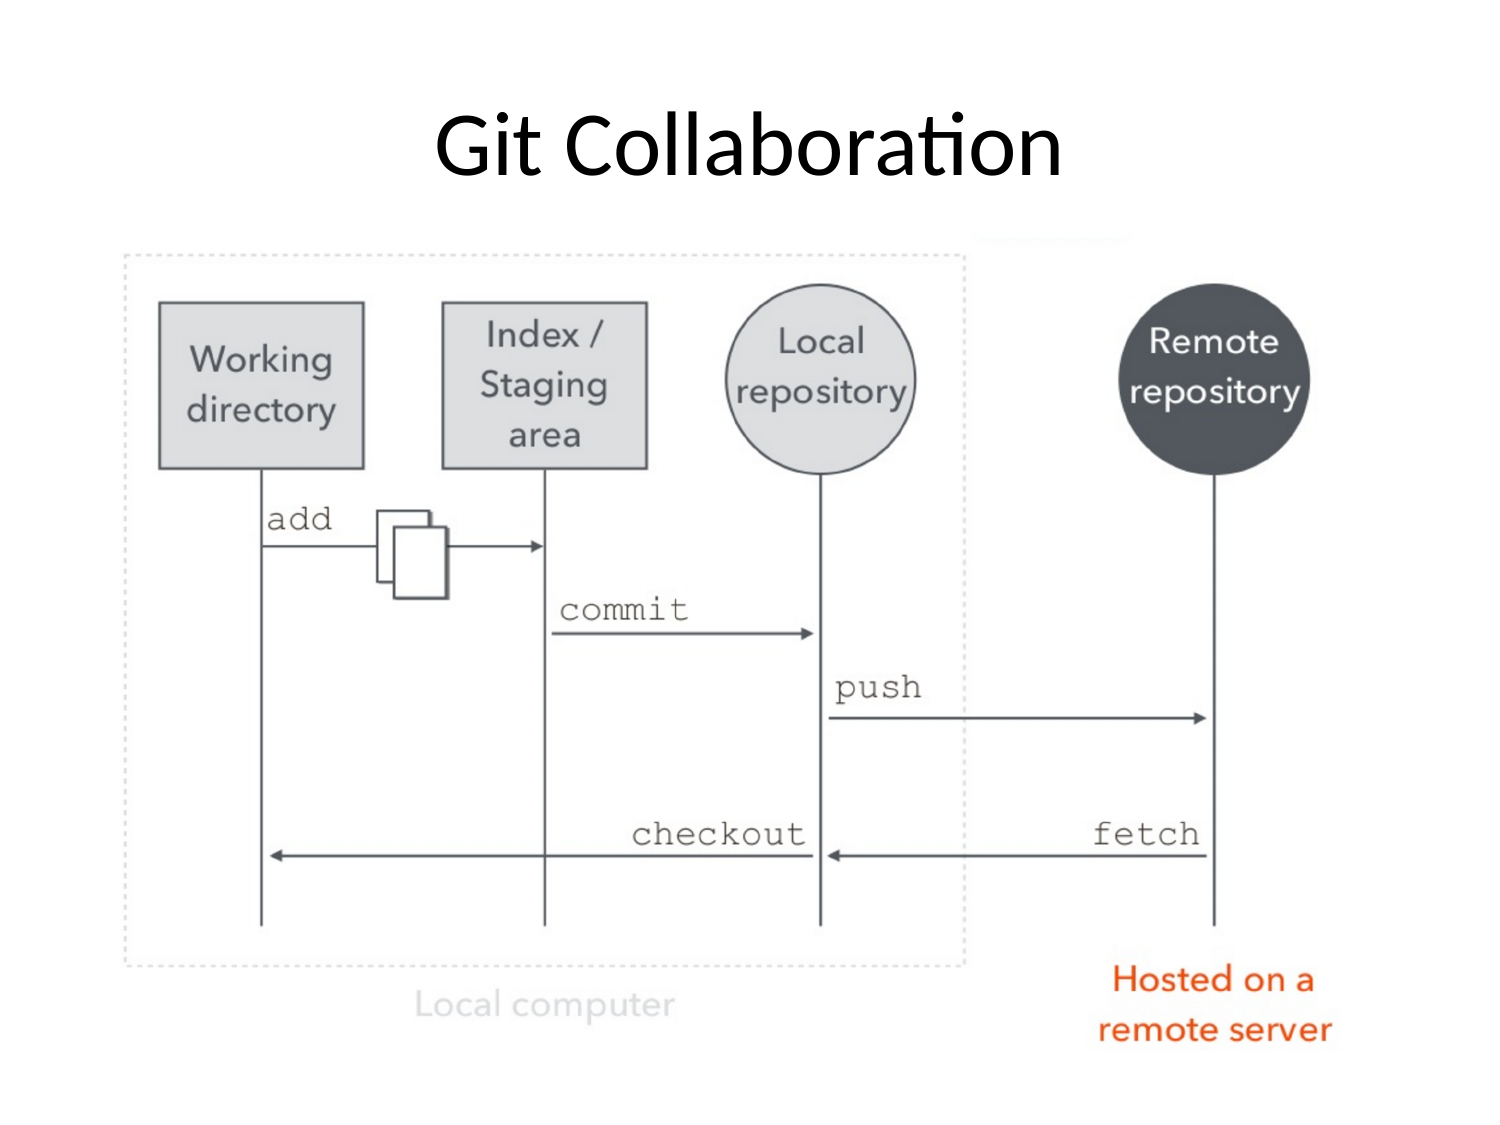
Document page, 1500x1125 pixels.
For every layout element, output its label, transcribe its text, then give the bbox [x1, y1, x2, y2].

title Git Collaboration [75, 45, 1425, 233]
picture [106, 232, 1365, 1051]
